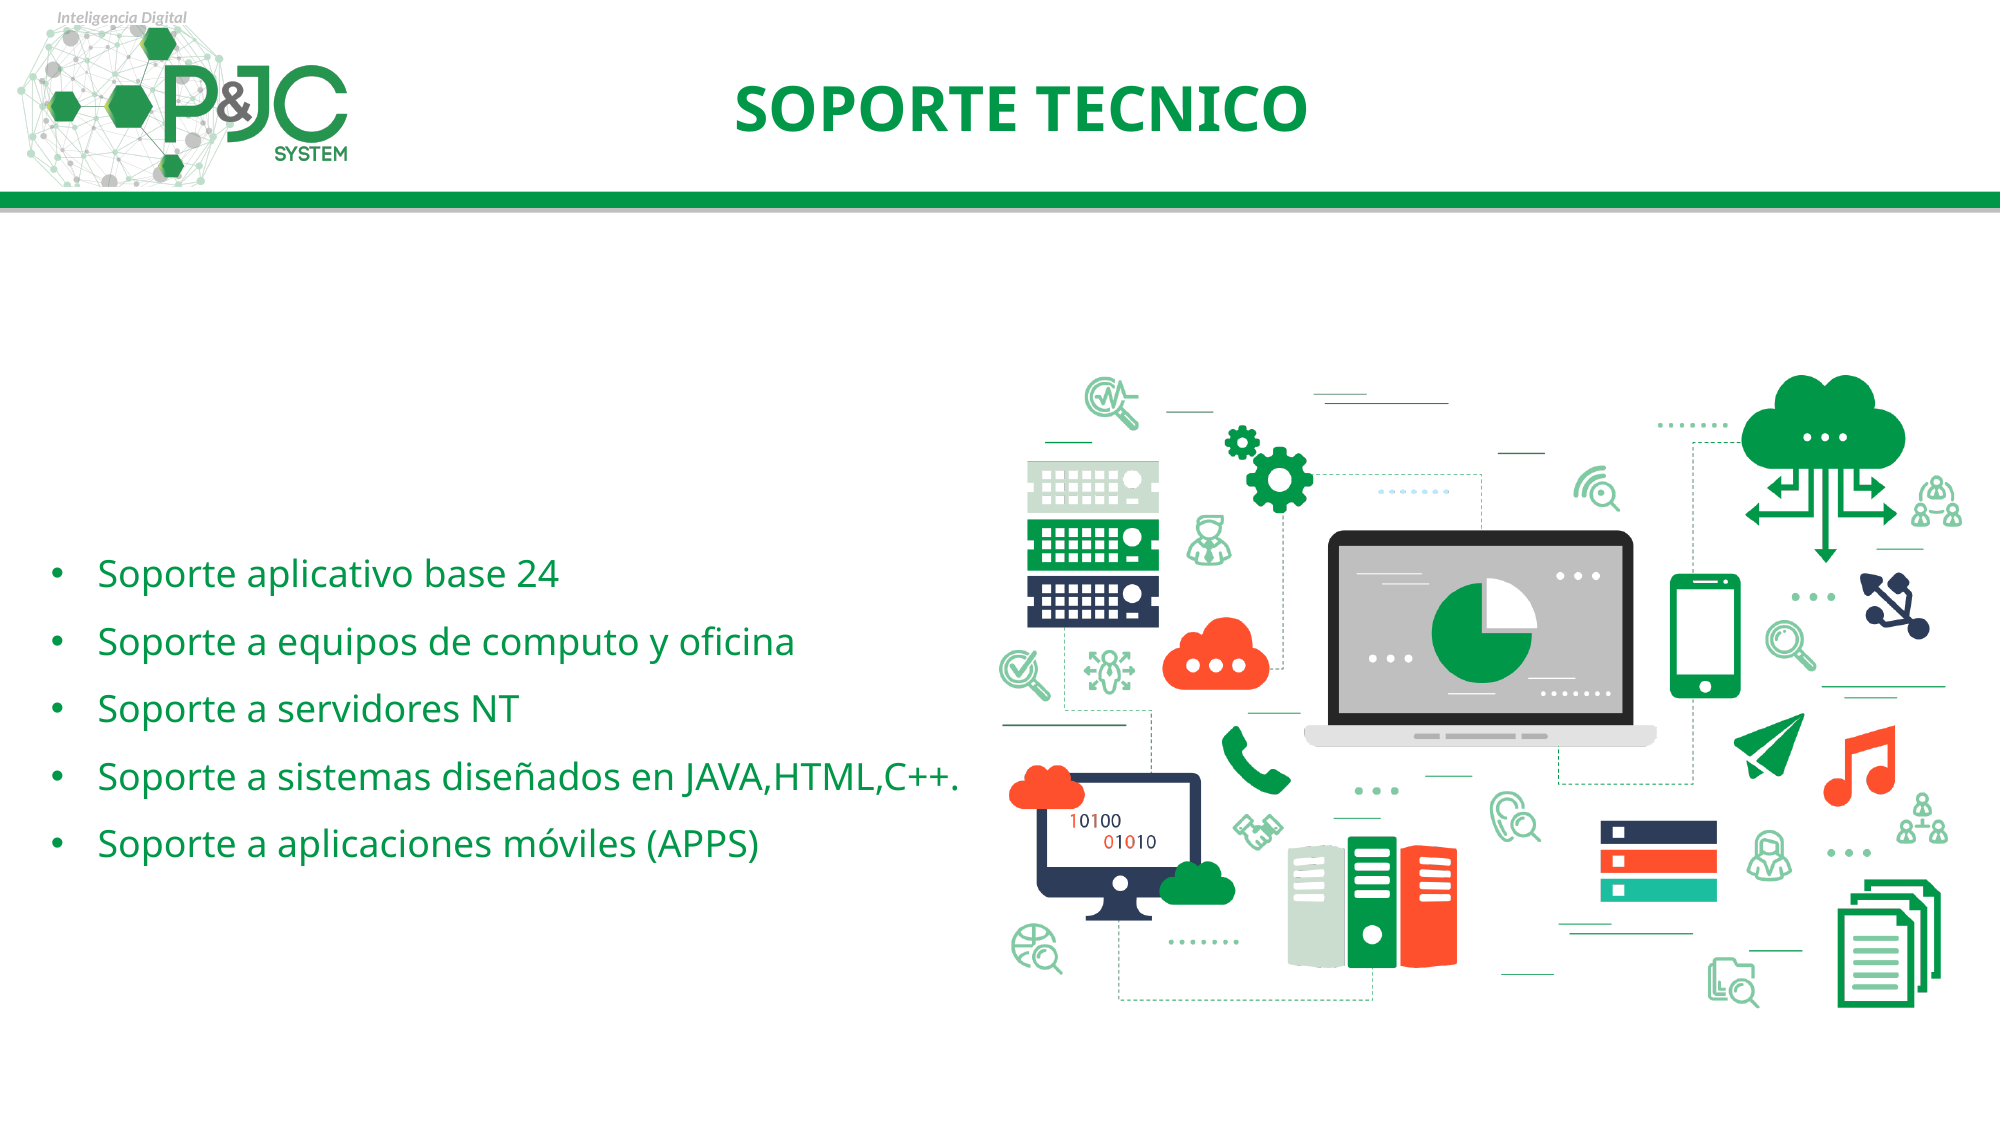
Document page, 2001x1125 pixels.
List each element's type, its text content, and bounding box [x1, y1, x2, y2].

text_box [0, 0, 2000, 216]
text_box Soporte aplicativo base 24 Soporte a equipos de computo y oficina Soporte a servidores NT Soporte a sistemas diseñados en JAVA,HTML,C++. Soporte a aplicaciones móviles (APPS) [36, 520, 976, 918]
picture [999, 375, 1962, 1009]
